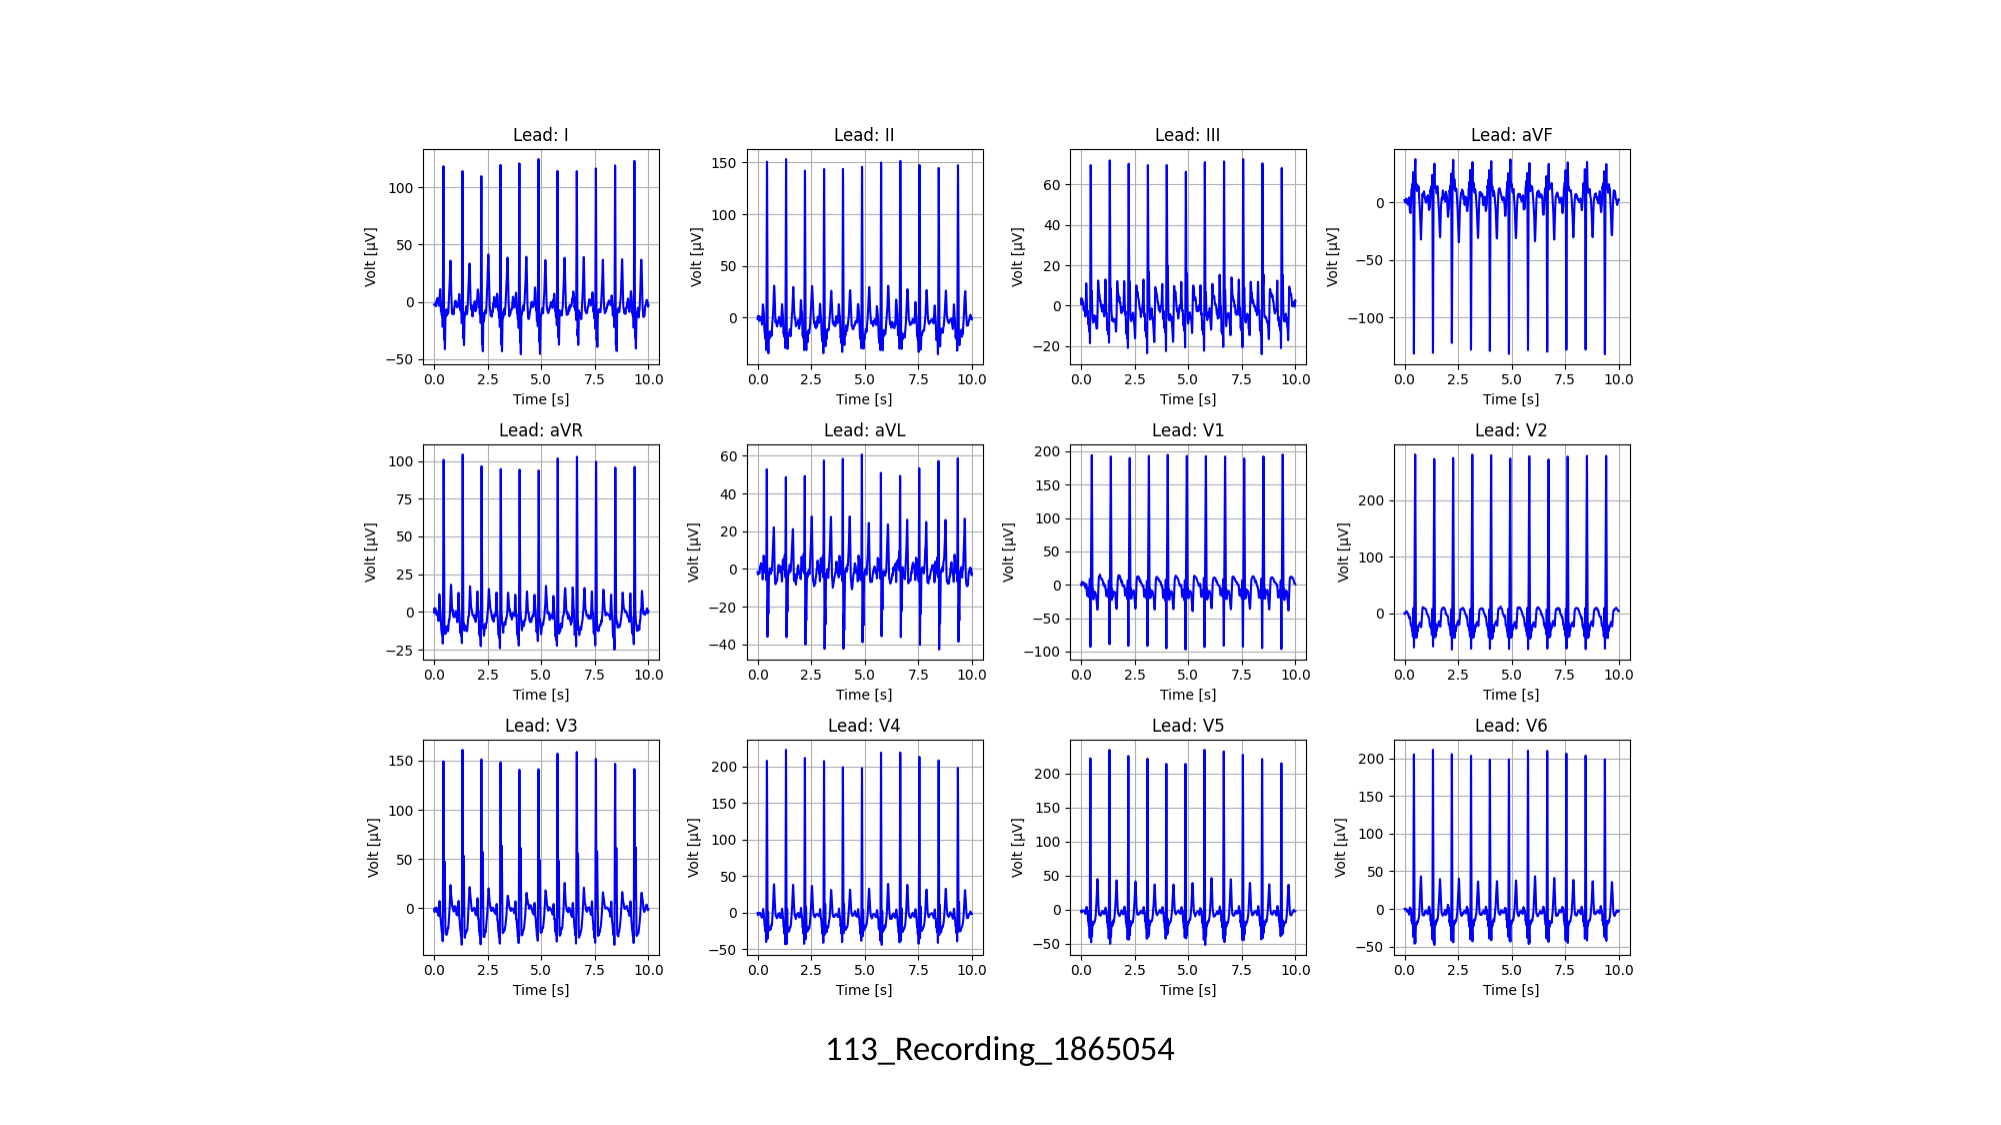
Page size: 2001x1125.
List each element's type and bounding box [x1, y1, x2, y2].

text_box [349, 112, 1650, 1075]
